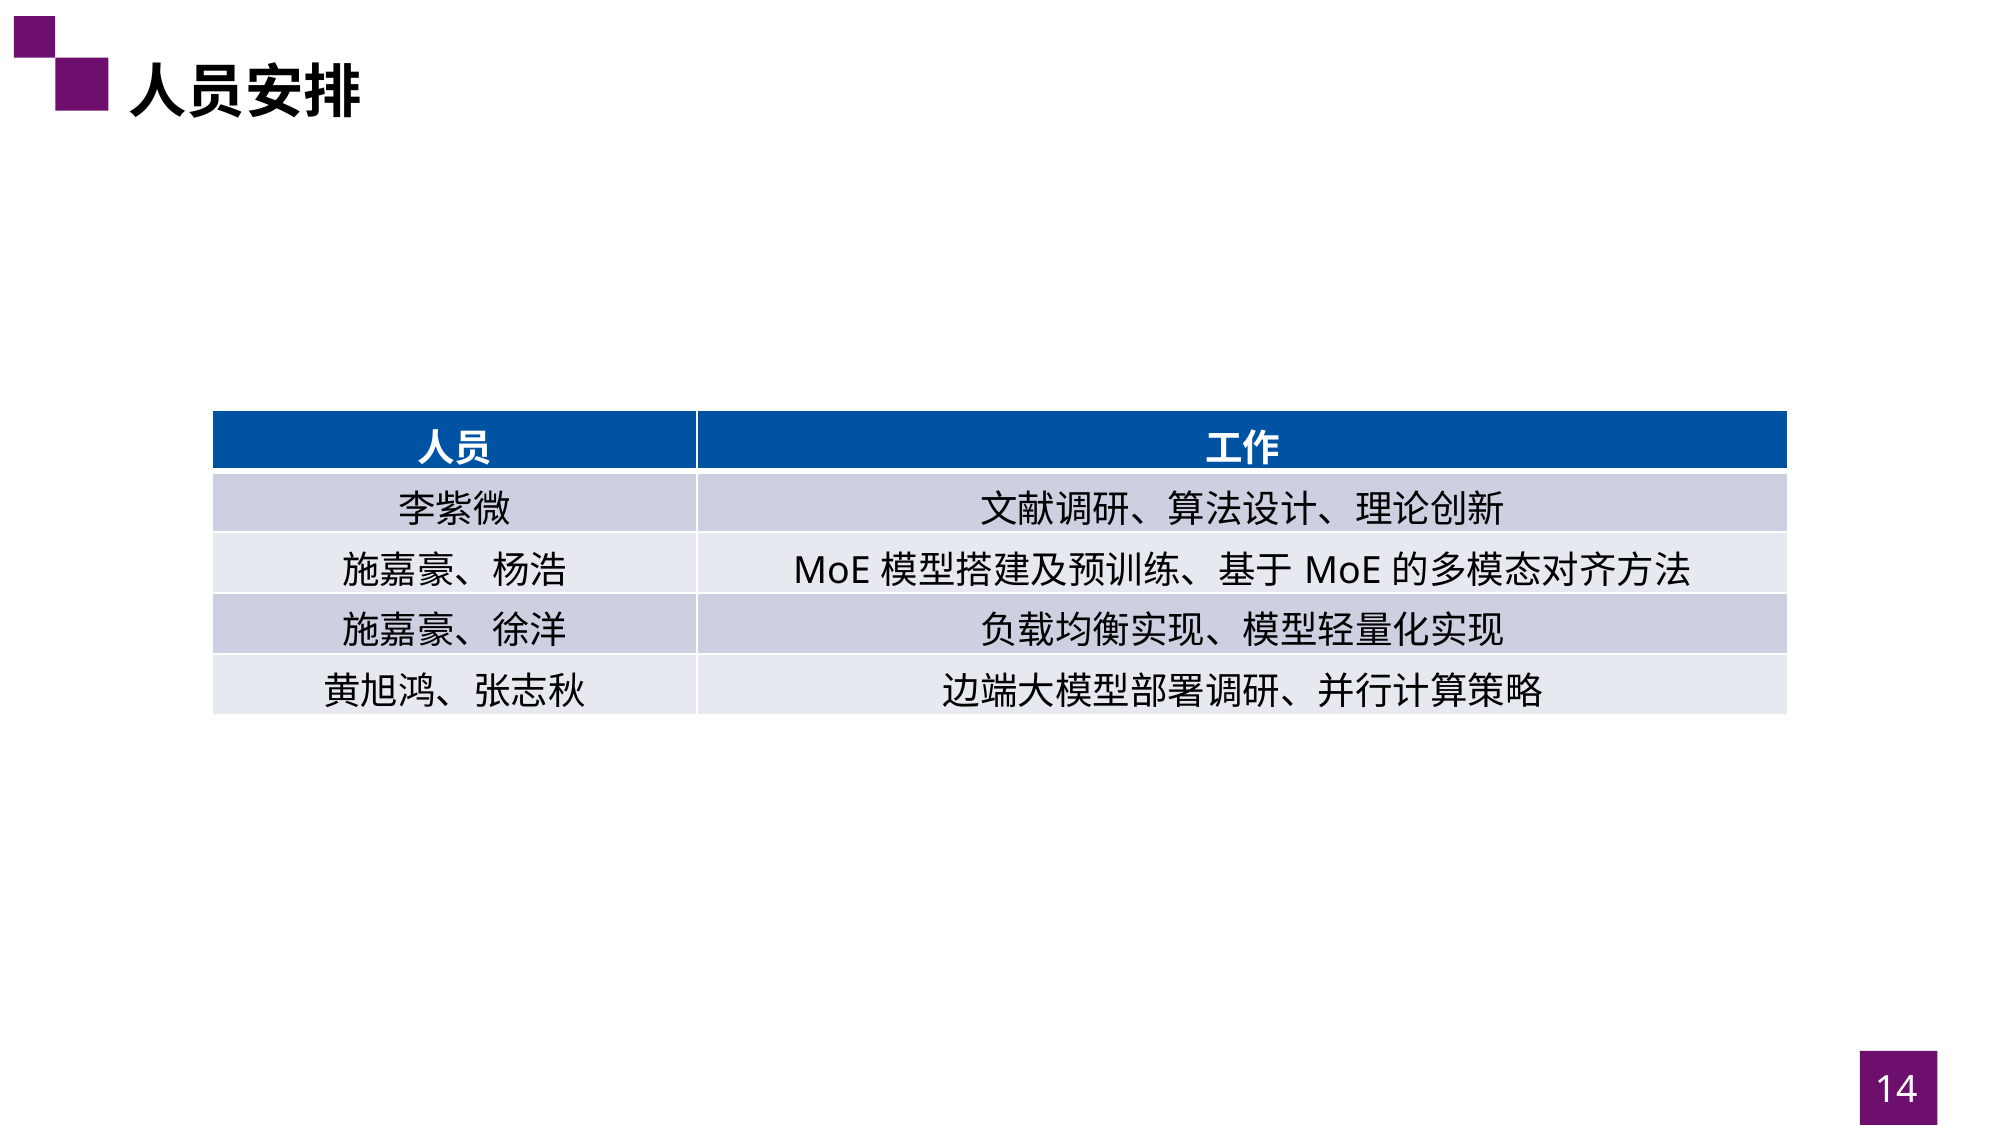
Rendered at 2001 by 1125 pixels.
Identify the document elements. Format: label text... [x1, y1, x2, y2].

table_cell 文献调研、算法设计、理论创新 [698, 474, 1787, 531]
text_box [1859, 1118, 1939, 1125]
text_box 人员安排 [113, 47, 902, 132]
table_cell 边端大模型部署调研、并行计算策略 [698, 655, 1787, 714]
table_header 人员 [213, 411, 696, 468]
table_cell 负载均衡实现、模型轻量化实现 [698, 594, 1787, 653]
table_cell 李紫微 [213, 474, 696, 531]
text_box [54, 57, 109, 112]
table_cell MoE模型搭建及预训练、基于MoE的多模态对齐方法 [698, 533, 1787, 592]
text_box 14 [1859, 1057, 1958, 1118]
text_box [13, 15, 56, 59]
table_cell 黄旭鸿、张志秋 [213, 655, 696, 714]
table_header 工作 [698, 411, 1787, 468]
table_cell 施嘉豪、徐洋 [213, 594, 696, 653]
table_cell 施嘉豪、杨浩 [213, 533, 696, 592]
text_box [1859, 1050, 1939, 1057]
